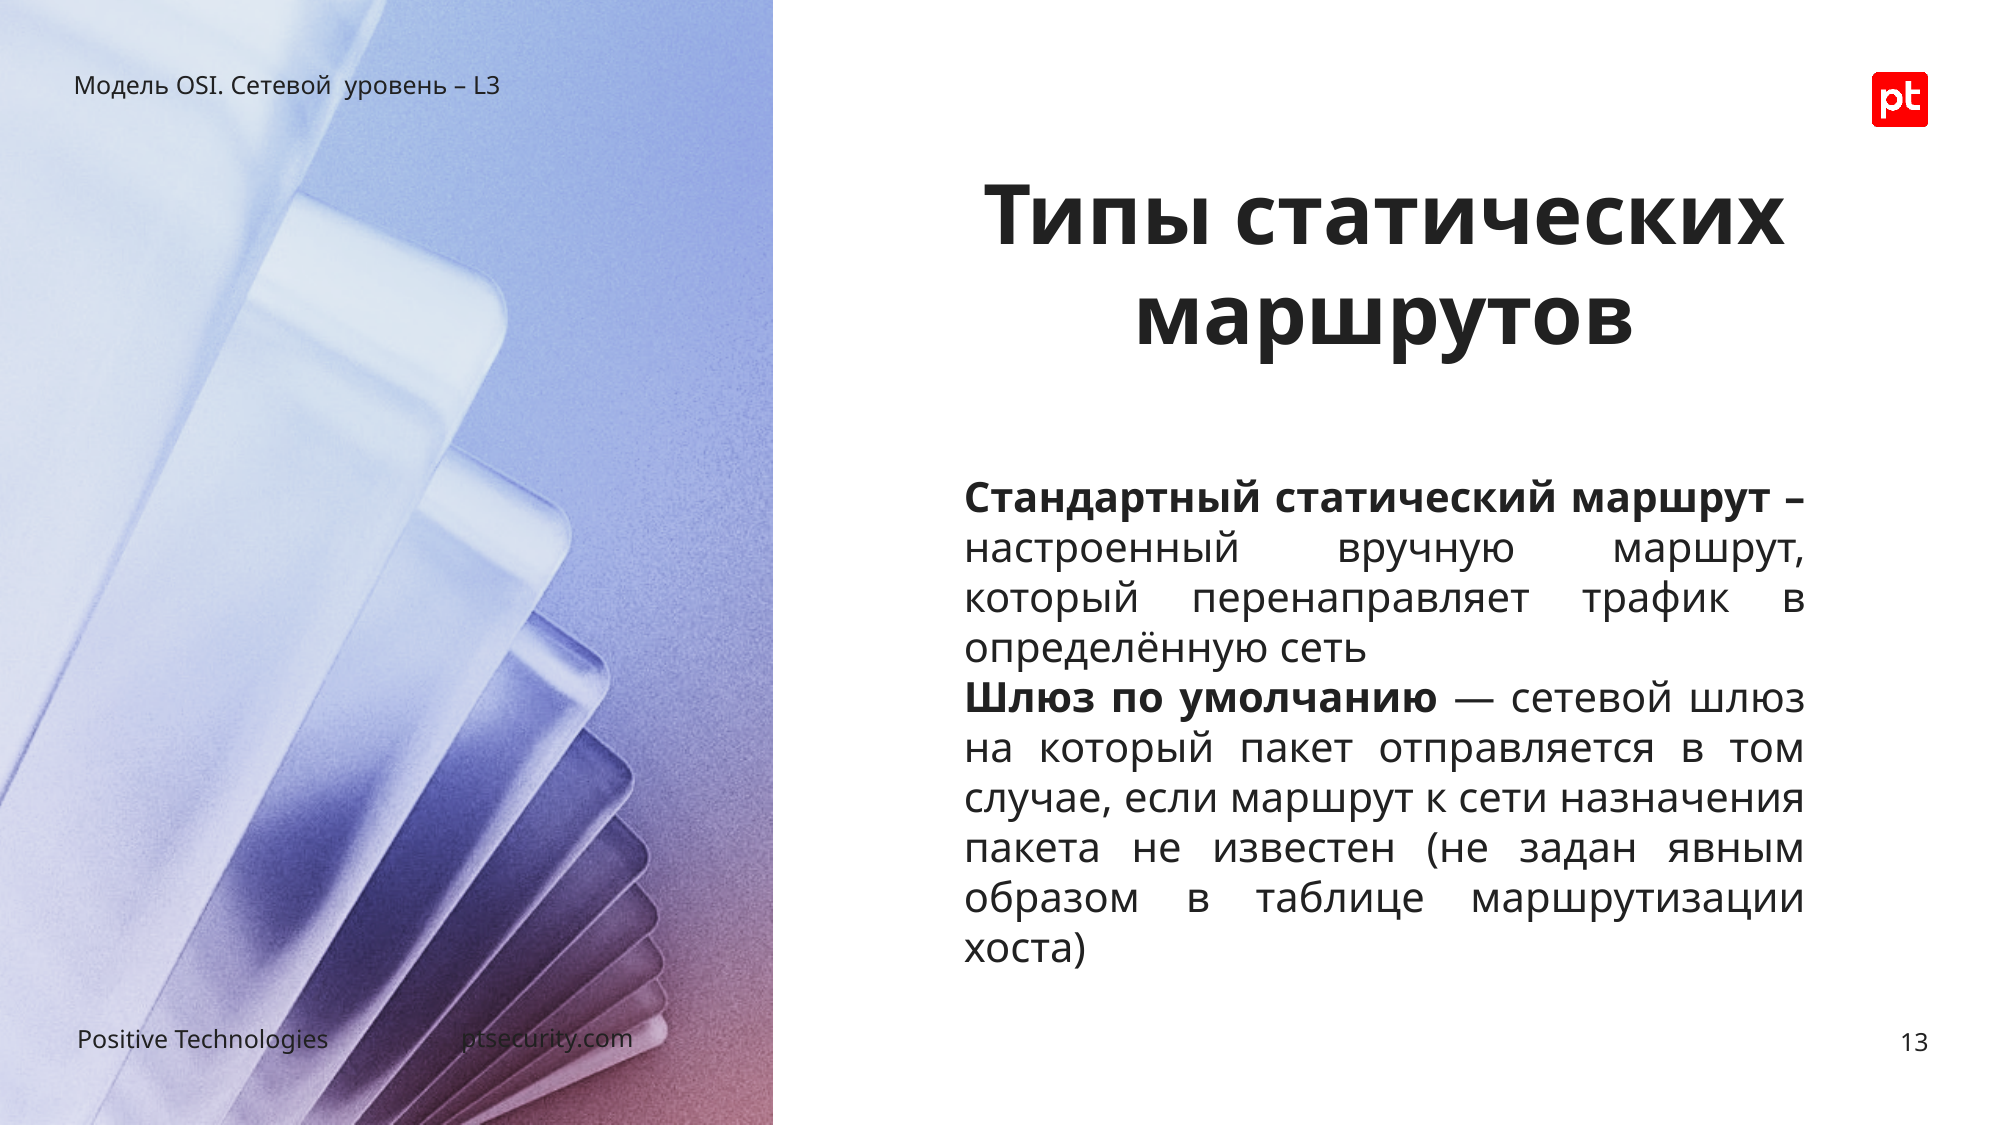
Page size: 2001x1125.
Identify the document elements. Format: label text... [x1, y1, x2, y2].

slide_number 13 [1608, 1013, 1944, 1074]
list Модель OSI. Сетевой уровень – L3 [58, 54, 1609, 115]
picture [0, 0, 773, 1125]
picture [1872, 72, 1928, 127]
text_box Типы статических маршрутов [812, 154, 1958, 369]
text_box Стандартный статический маршрут – настроенный вручную маршрут, который перенаправляет трафик в определённую сеть Шлюз по умолчанию — сетевой шлюз на который пакет отправляется в том случае, если маршрут к сети назначения пакета не известен (не задан явным образом в таблице маршрутизации хоста) [949, 463, 1821, 978]
